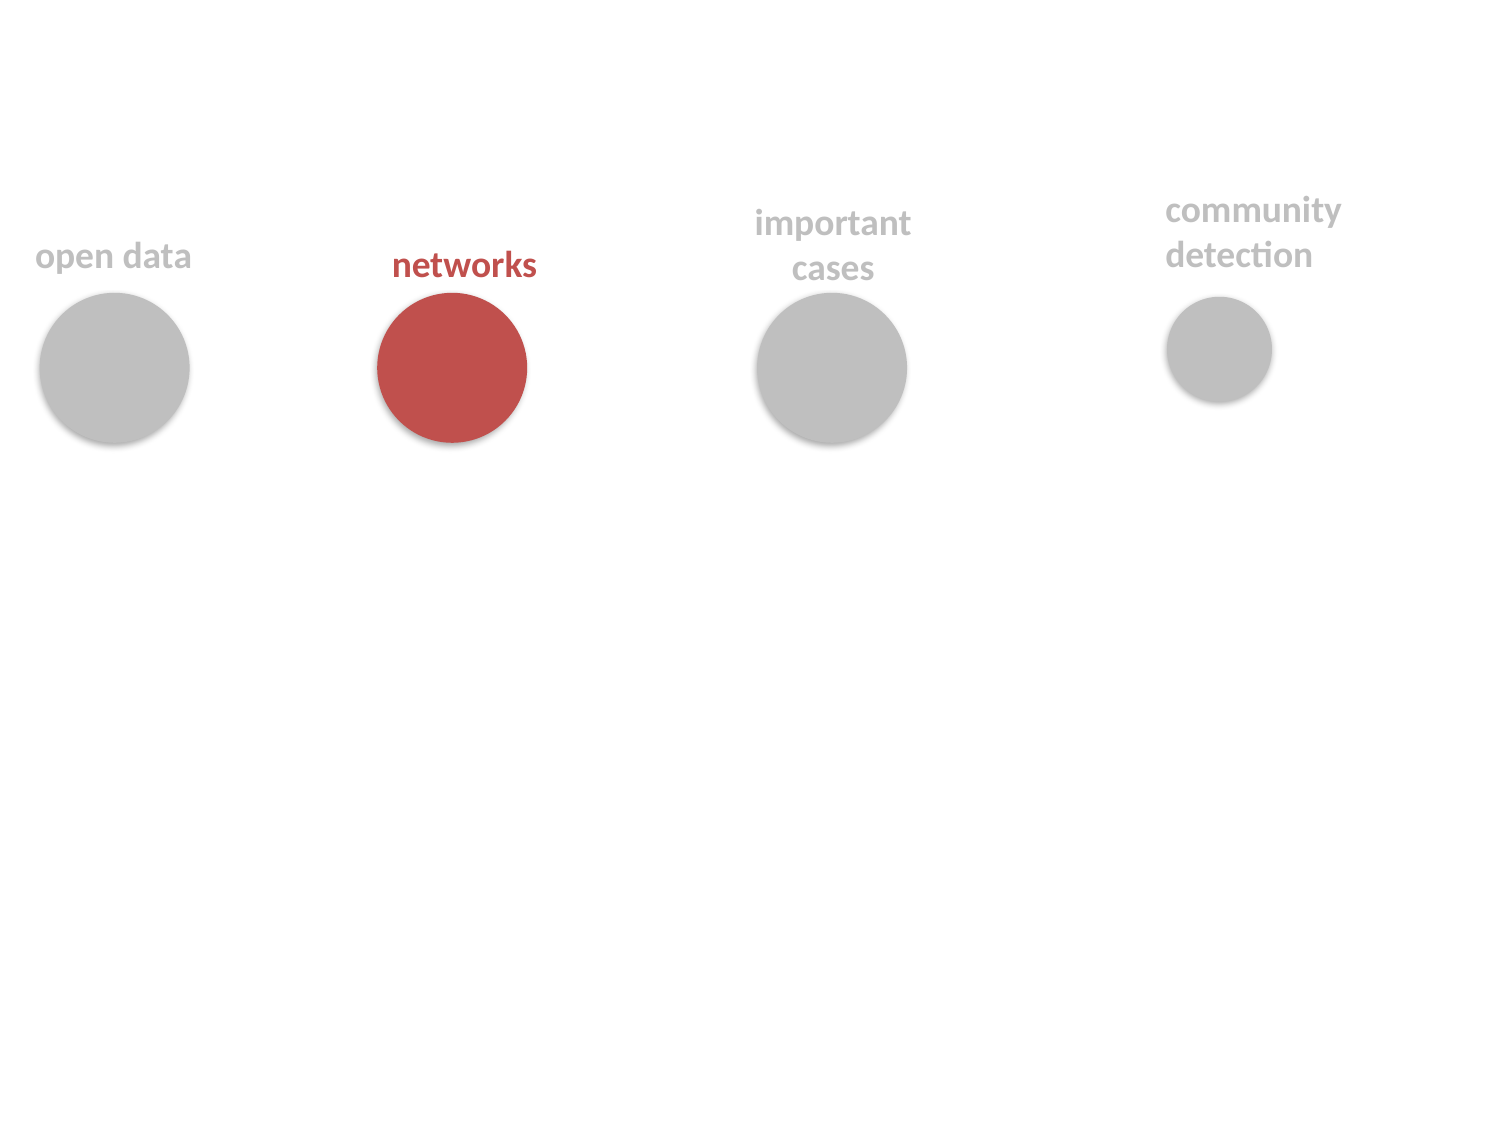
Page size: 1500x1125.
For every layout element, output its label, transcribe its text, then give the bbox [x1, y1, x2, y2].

text_box community detection [1150, 177, 1394, 283]
text_box open data [20, 223, 214, 283]
text_box [38, 292, 191, 444]
text_box [1166, 295, 1273, 403]
text_box [376, 292, 528, 444]
text_box networks [377, 232, 571, 292]
text_box important cases [736, 190, 930, 296]
text_box [756, 296, 908, 444]
